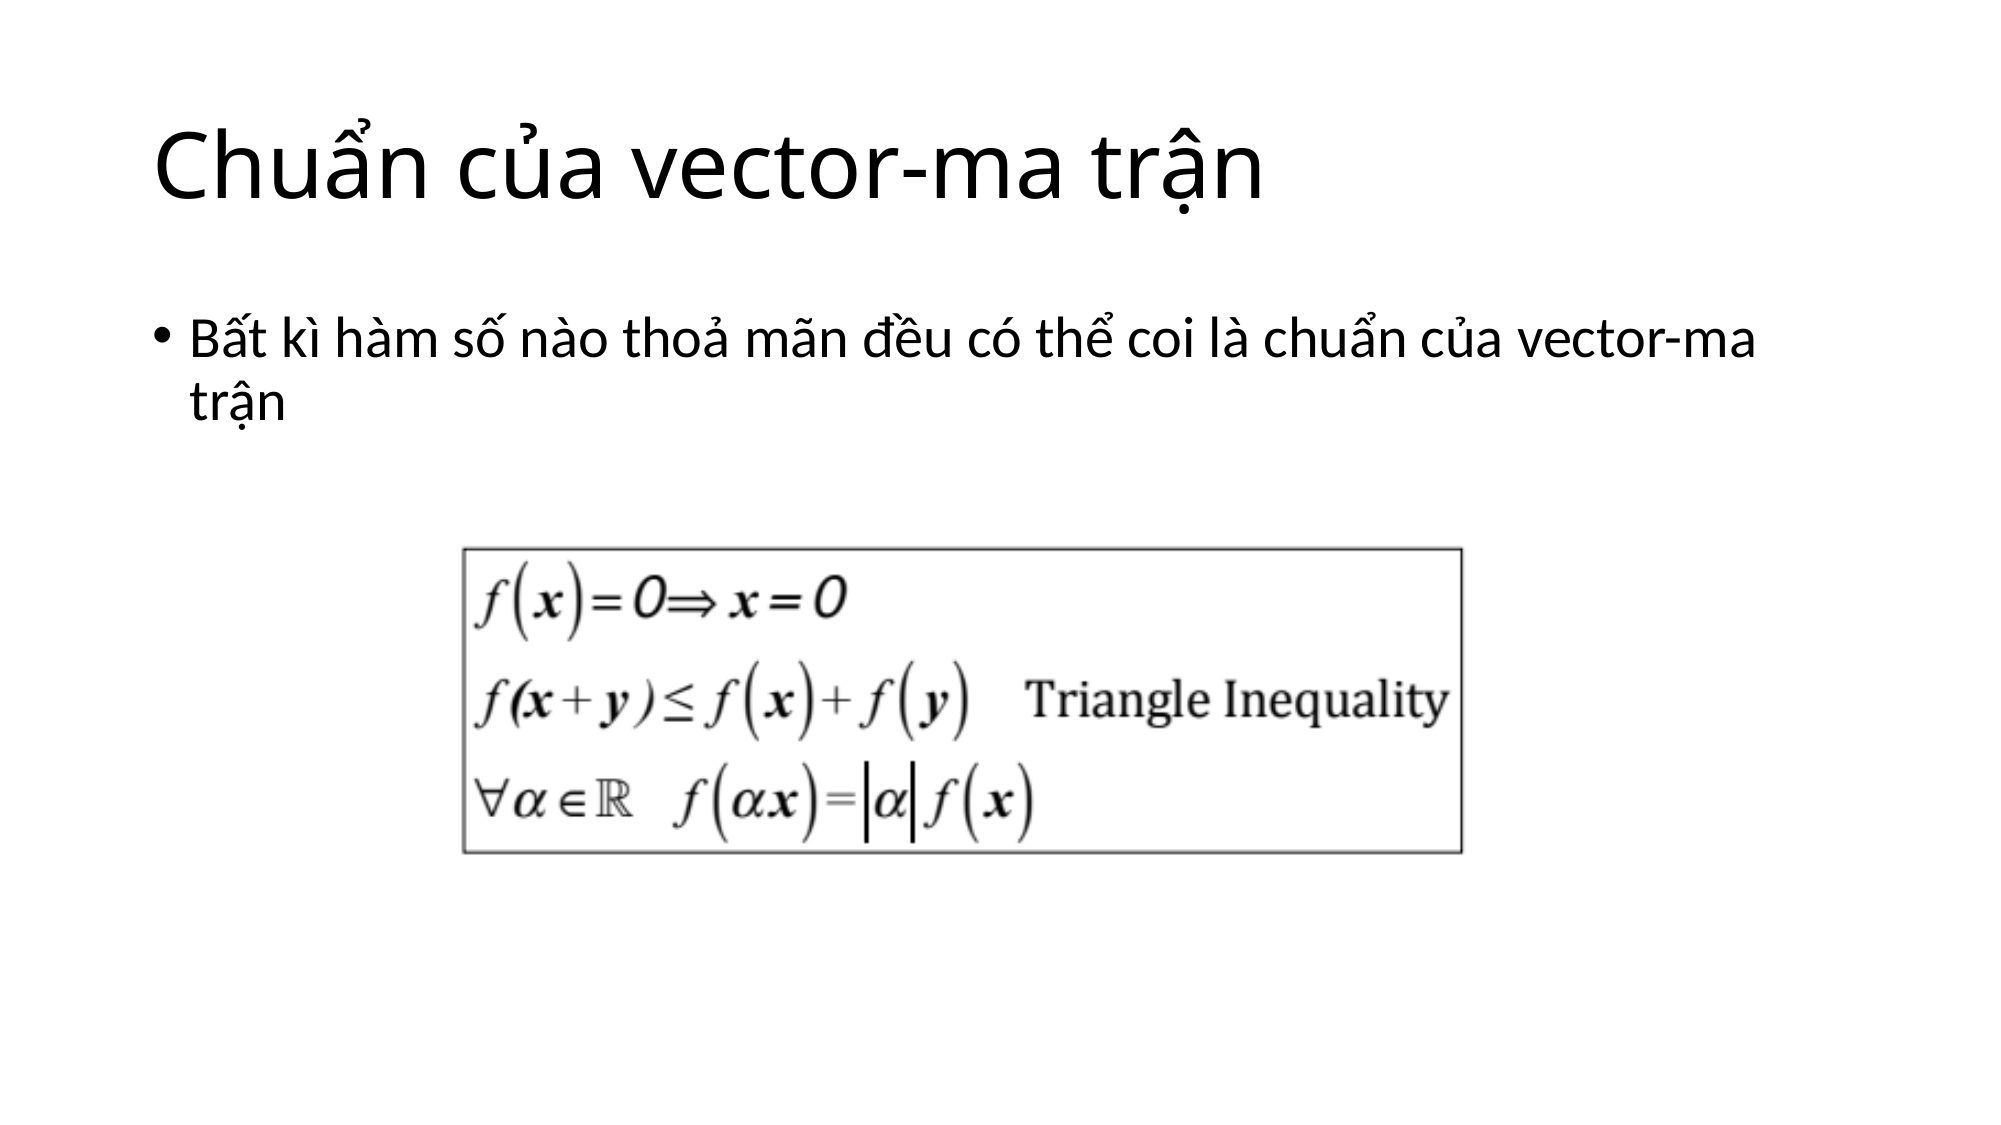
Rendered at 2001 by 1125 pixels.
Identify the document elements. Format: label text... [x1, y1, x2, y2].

picture [447, 518, 1556, 884]
title Chuẩn của vector-ma trận [137, 59, 1863, 278]
list Bất kì hàm số nào thoả mãn đều có thể coi là chuẩn của vector-ma trận [137, 299, 1863, 1014]
